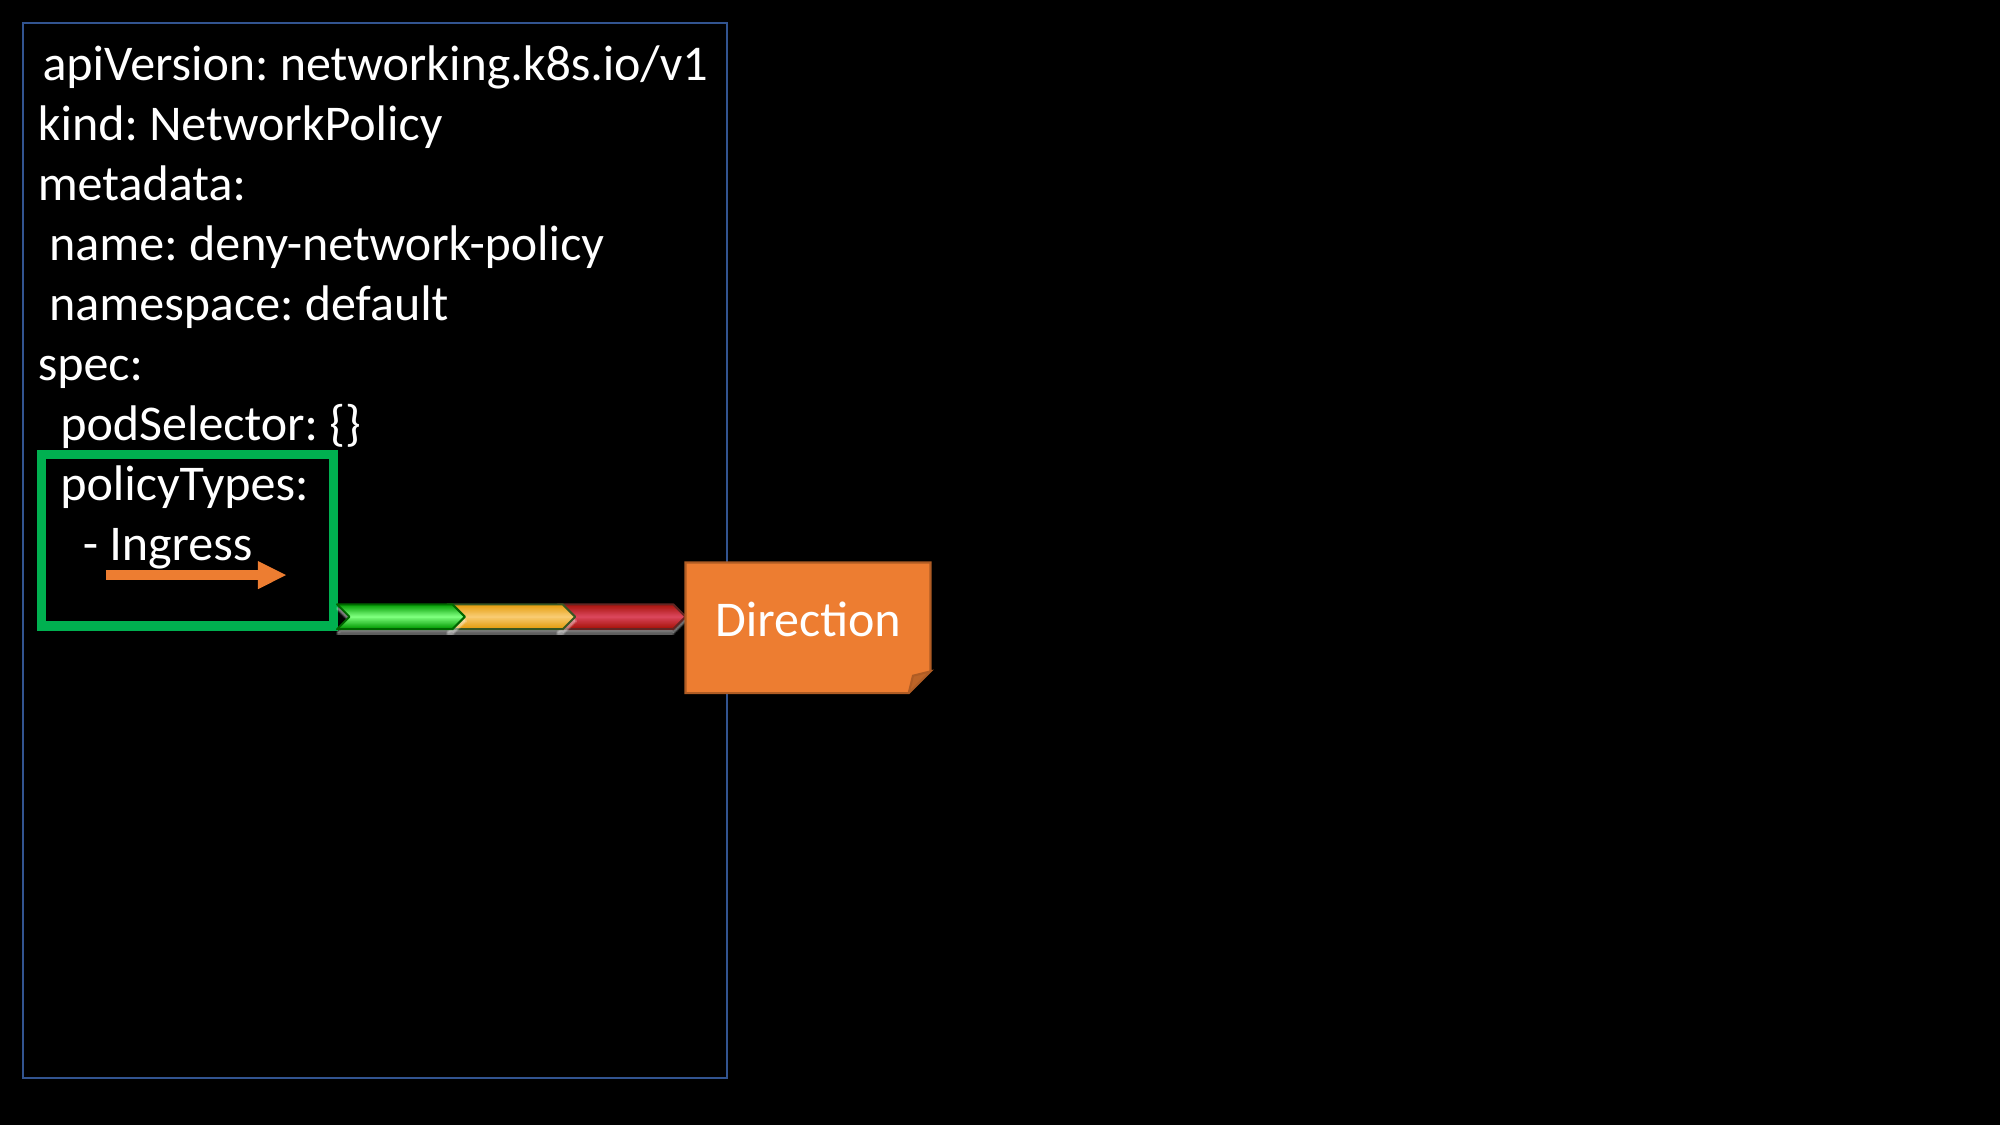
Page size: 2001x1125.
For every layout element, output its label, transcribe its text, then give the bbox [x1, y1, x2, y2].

text_box Direction [684, 561, 934, 695]
text_box [41, 453, 335, 627]
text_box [337, 604, 686, 630]
text_box apiVersion: networking.k8s.io/v1 kind: NetworkPolicy metadata: name: deny-network-policy namespace: default spec: podSelector: {} policyTypes: - Ingress [22, 22, 728, 1079]
